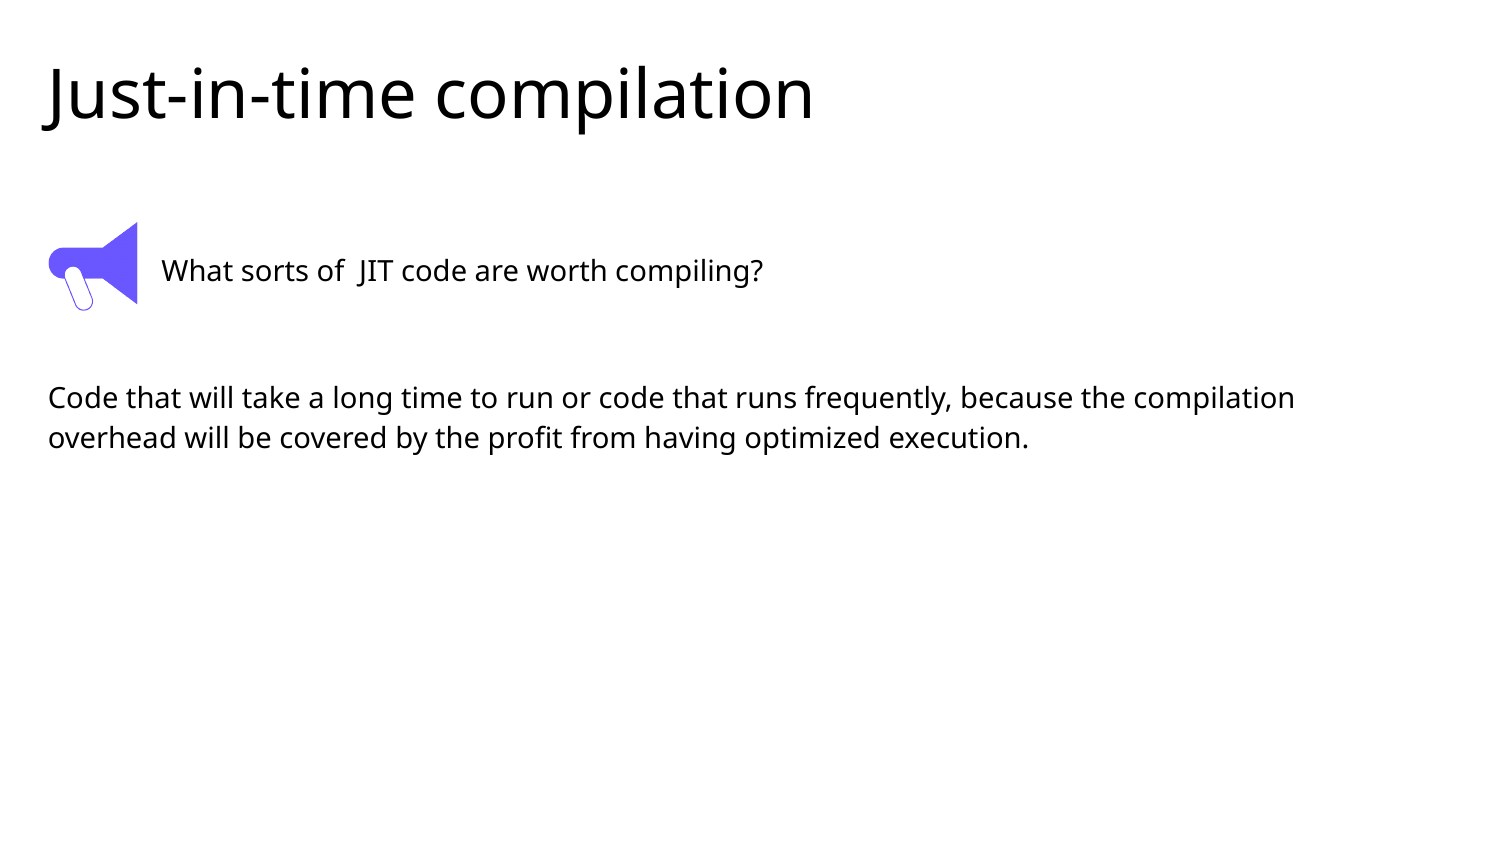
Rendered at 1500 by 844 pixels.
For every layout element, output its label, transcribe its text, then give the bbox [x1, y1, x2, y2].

list Code that will take a long time to run or code that runs frequently, because the compilation overhead will be covered by the profit from having optimized execution. [48, 361, 1349, 791]
title Just-in-time compilation [48, 48, 1443, 123]
text_box What sorts of JIT code are worth compiling? [161, 231, 1020, 302]
picture [46, 218, 141, 327]
